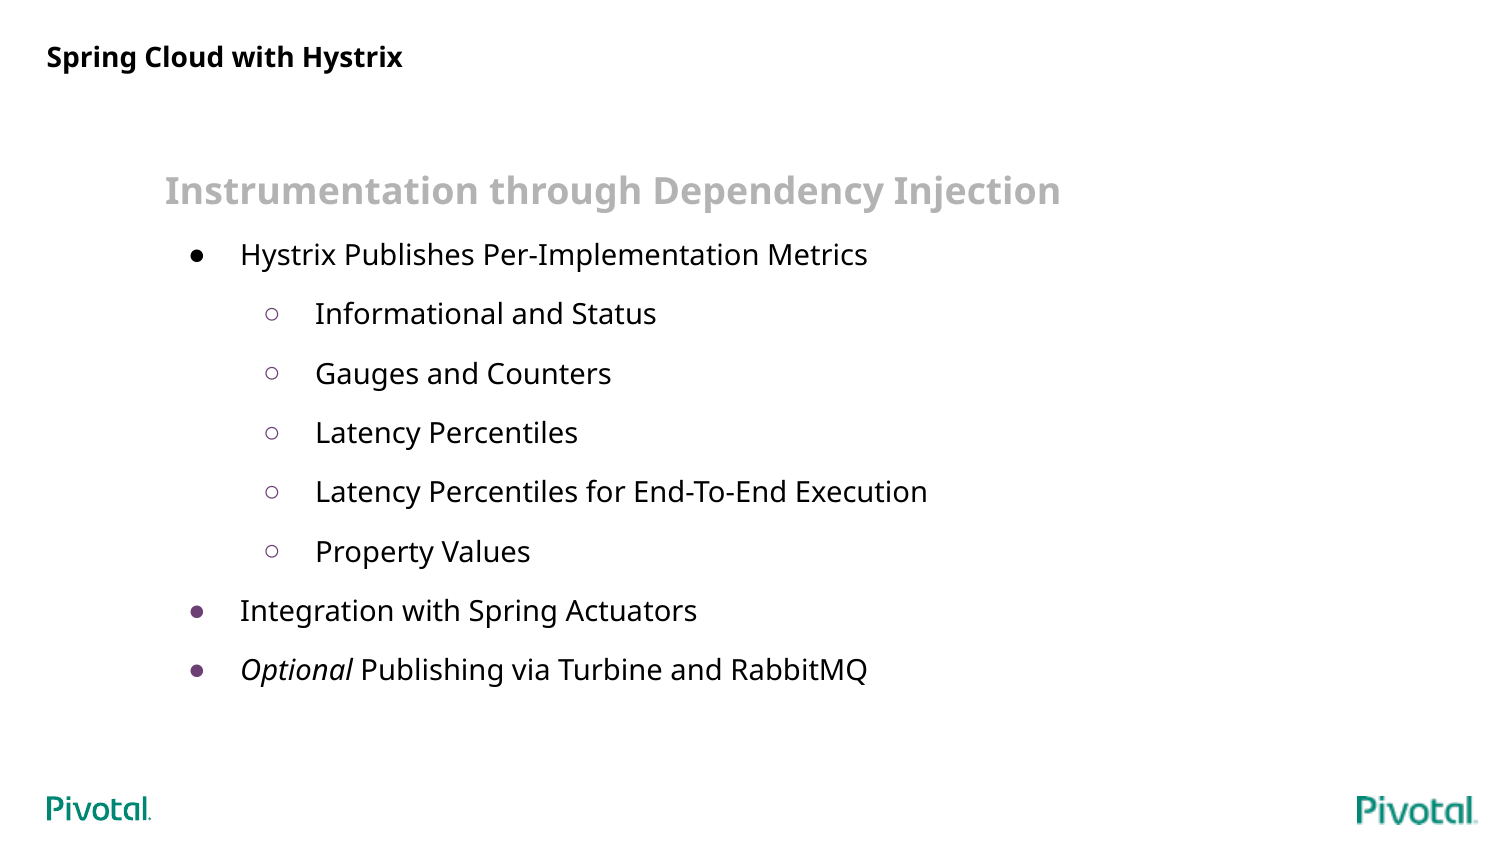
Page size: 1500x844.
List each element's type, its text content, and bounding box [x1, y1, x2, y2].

picture [1357, 796, 1478, 825]
title Spring Cloud with Hystrix [31, 24, 1454, 90]
list Instrumentation through Dependency Injection Hystrix Publishes Per-Implementation Metrics Informational and Status Gauges and Counters Latency Percentiles Latency Percentiles for End-To-End Execution Property Values Integration with Spring Actuators Optional Publishing via Turbine and RabbitMQ [149, 147, 1354, 767]
